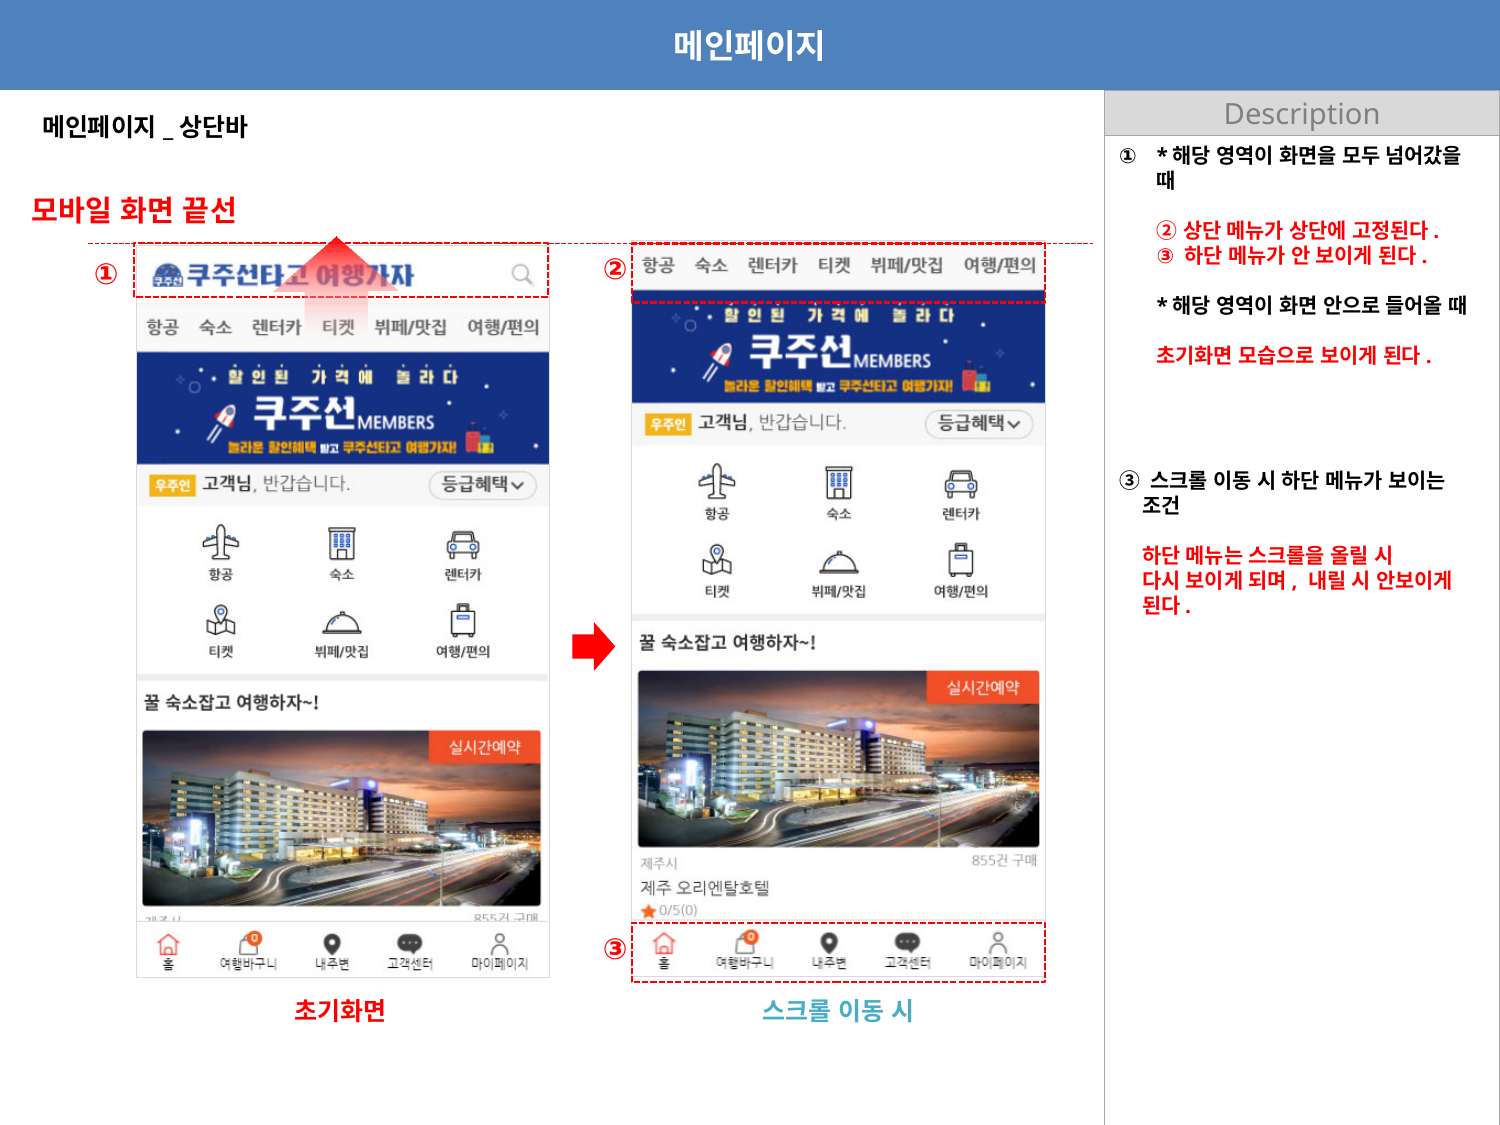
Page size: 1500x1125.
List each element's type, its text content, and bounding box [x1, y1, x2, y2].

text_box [588, 244, 629, 294]
text_box ③ [588, 923, 626, 973]
picture [135, 245, 550, 978]
text_box ② [588, 252, 626, 294]
text_box 초기화면 [280, 987, 402, 1033]
text_box [326, 234, 346, 242]
picture [631, 244, 1046, 977]
text_box *해당 영역이 화면을 모두 넘어갔을 때 ② 상단 메뉴가 상단에 고정된다. ③ 하단 메뉴가 안 보이게 된다. *해당 영역이 화면 안으로 들어올 때 초기화면 모습으로 보이게 된다. ③ 스크롤 이동 시 하단 메뉴가 보이는 조건 하단 메뉴는 스크롤을 올릴 시 다시 보이게 되며, 내릴 시 안보이게 된다. [1102, 134, 1500, 1125]
text_box 메인페이지 [0, 0, 1500, 92]
text_box 스크롤 이동 시 [747, 987, 930, 1033]
text_box ① [79, 247, 130, 298]
text_box 메인페이지_상단바 [27, 103, 264, 149]
text_box [570, 620, 617, 673]
text_box 모바일 화면 끝선 [16, 184, 252, 235]
text_box Description [1102, 92, 1500, 134]
